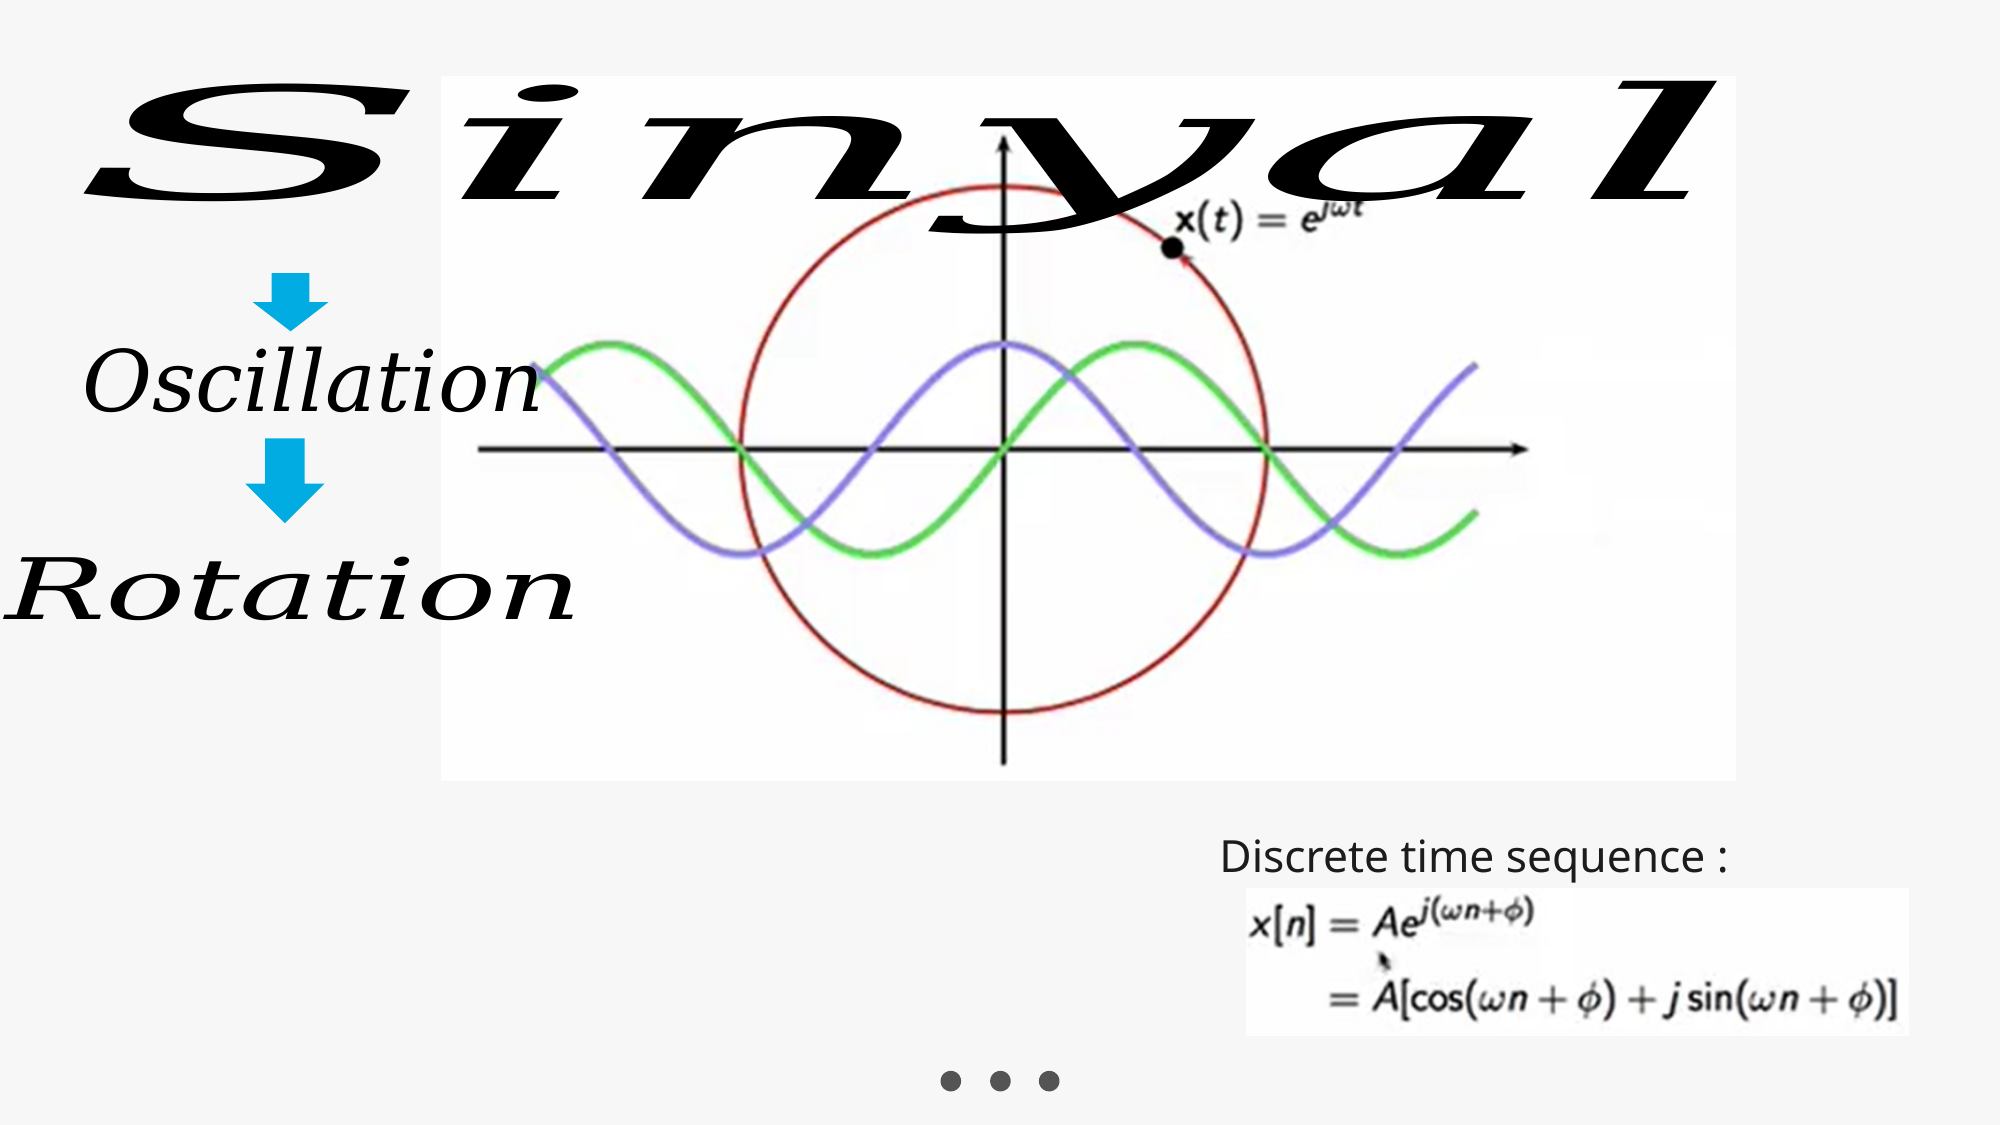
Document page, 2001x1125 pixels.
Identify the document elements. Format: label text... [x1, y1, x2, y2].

text_box Discrete time sequence : [1204, 821, 1745, 890]
text_box [243, 436, 327, 526]
text_box [250, 271, 331, 333]
picture [1246, 888, 1909, 1036]
picture [440, 76, 1737, 782]
